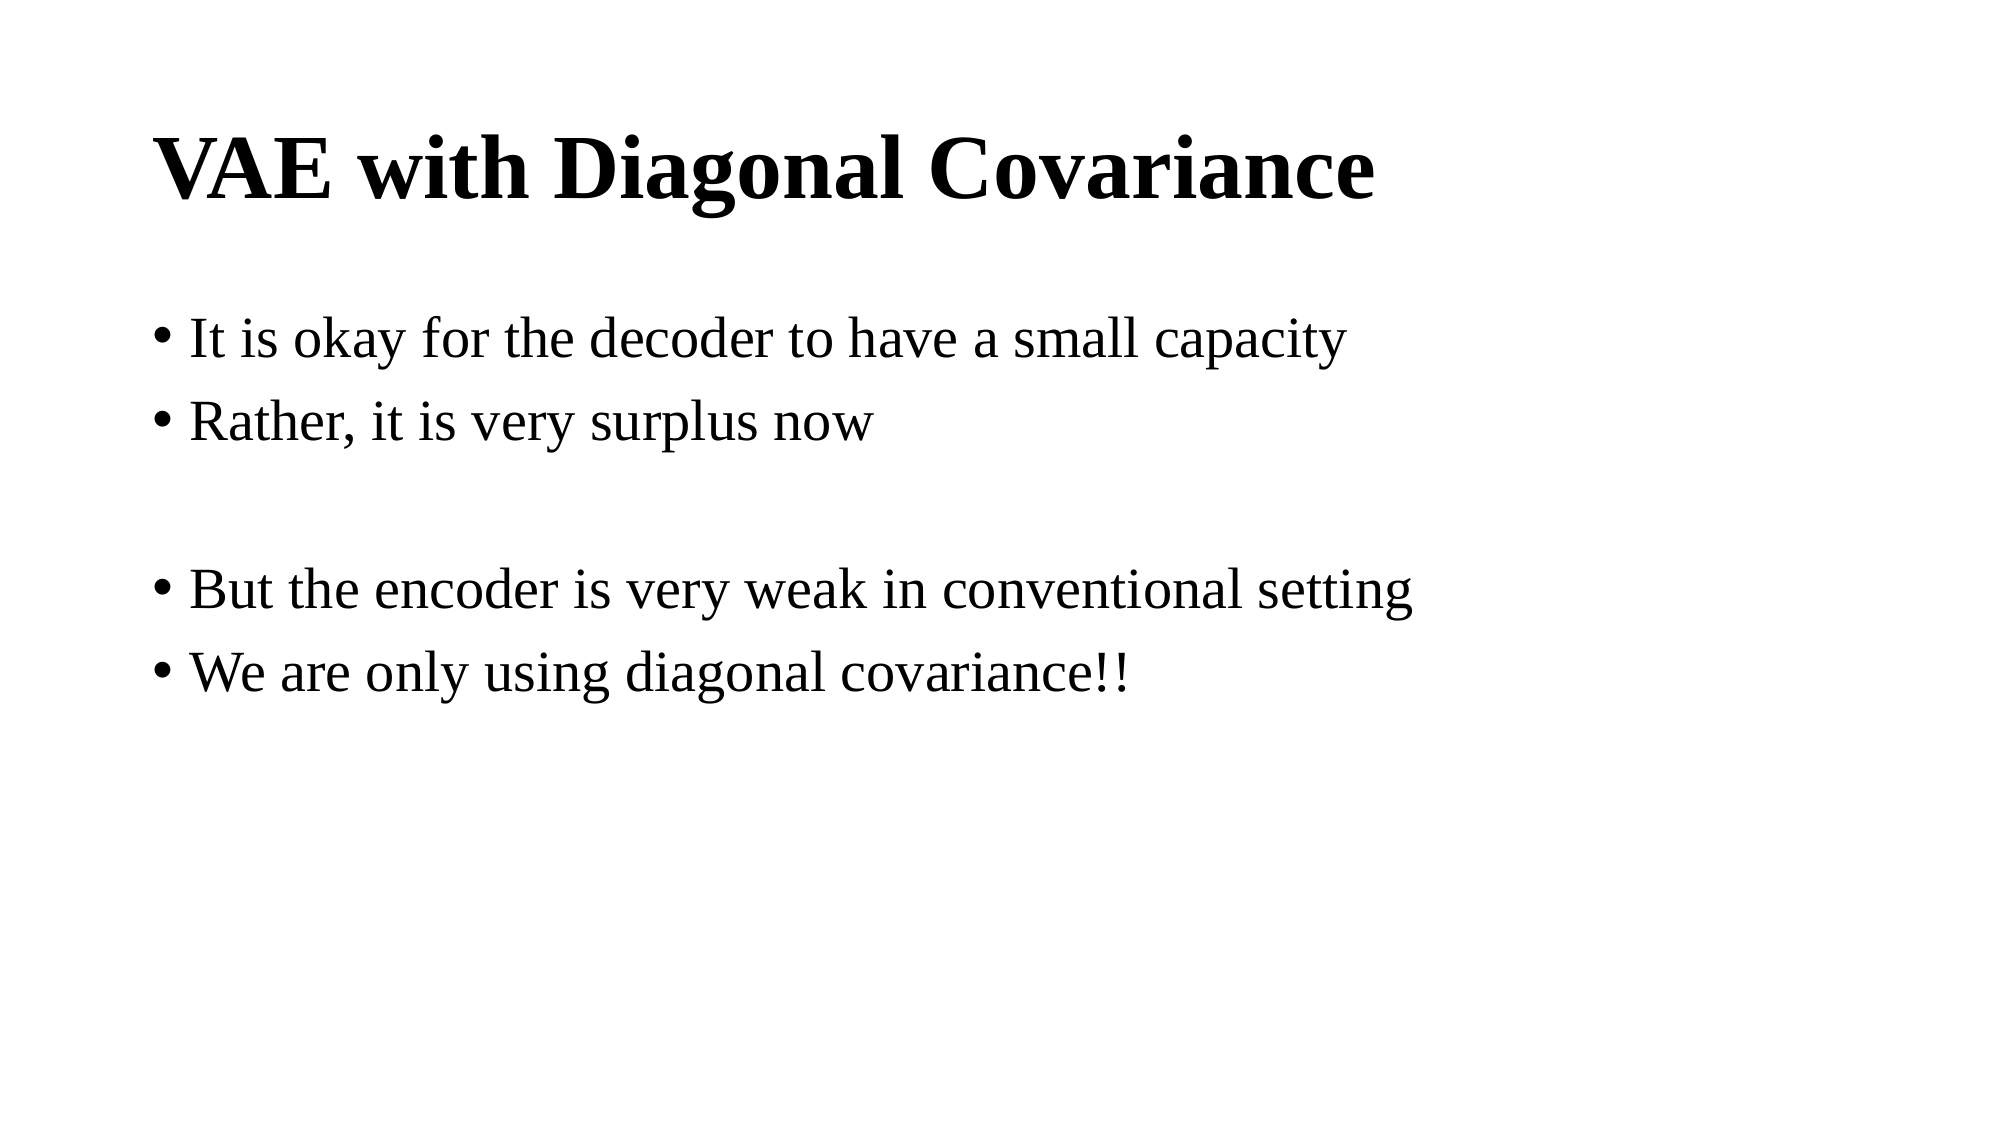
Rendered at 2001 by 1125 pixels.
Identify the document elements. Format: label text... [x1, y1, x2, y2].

title VAE with Diagonal Covariance [137, 59, 1863, 278]
list It is okay for the decoder to have a small capacity Rather, it is very surplus now But the encoder is very weak in conventional setting We are only using diagonal covariance!! [137, 299, 1863, 1014]
